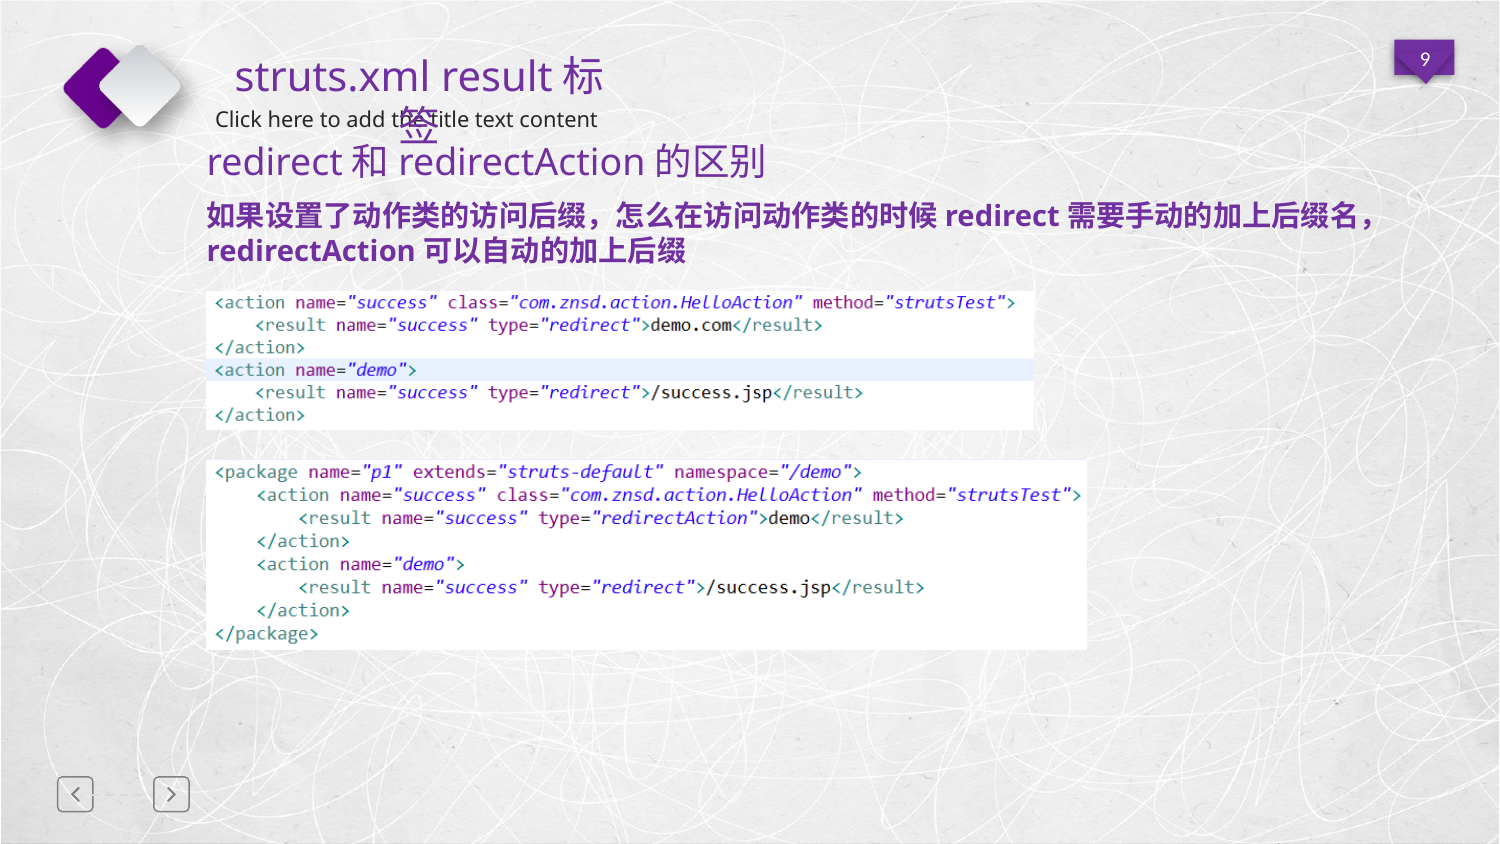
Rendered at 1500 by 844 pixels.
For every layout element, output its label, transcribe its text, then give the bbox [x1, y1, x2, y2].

title struts.xml result标签 [206, 43, 633, 106]
picture [206, 459, 1087, 650]
text_box redirect和redirectAction的区别 [206, 138, 1329, 184]
picture [206, 291, 1034, 430]
text_box 如果设置了动作类的访问后缀，怎么在访问动作类的时候redirect需要手动的加上后缀名， redirectAction可以自动的加上后缀 [206, 197, 1435, 268]
picture [49, 34, 190, 151]
